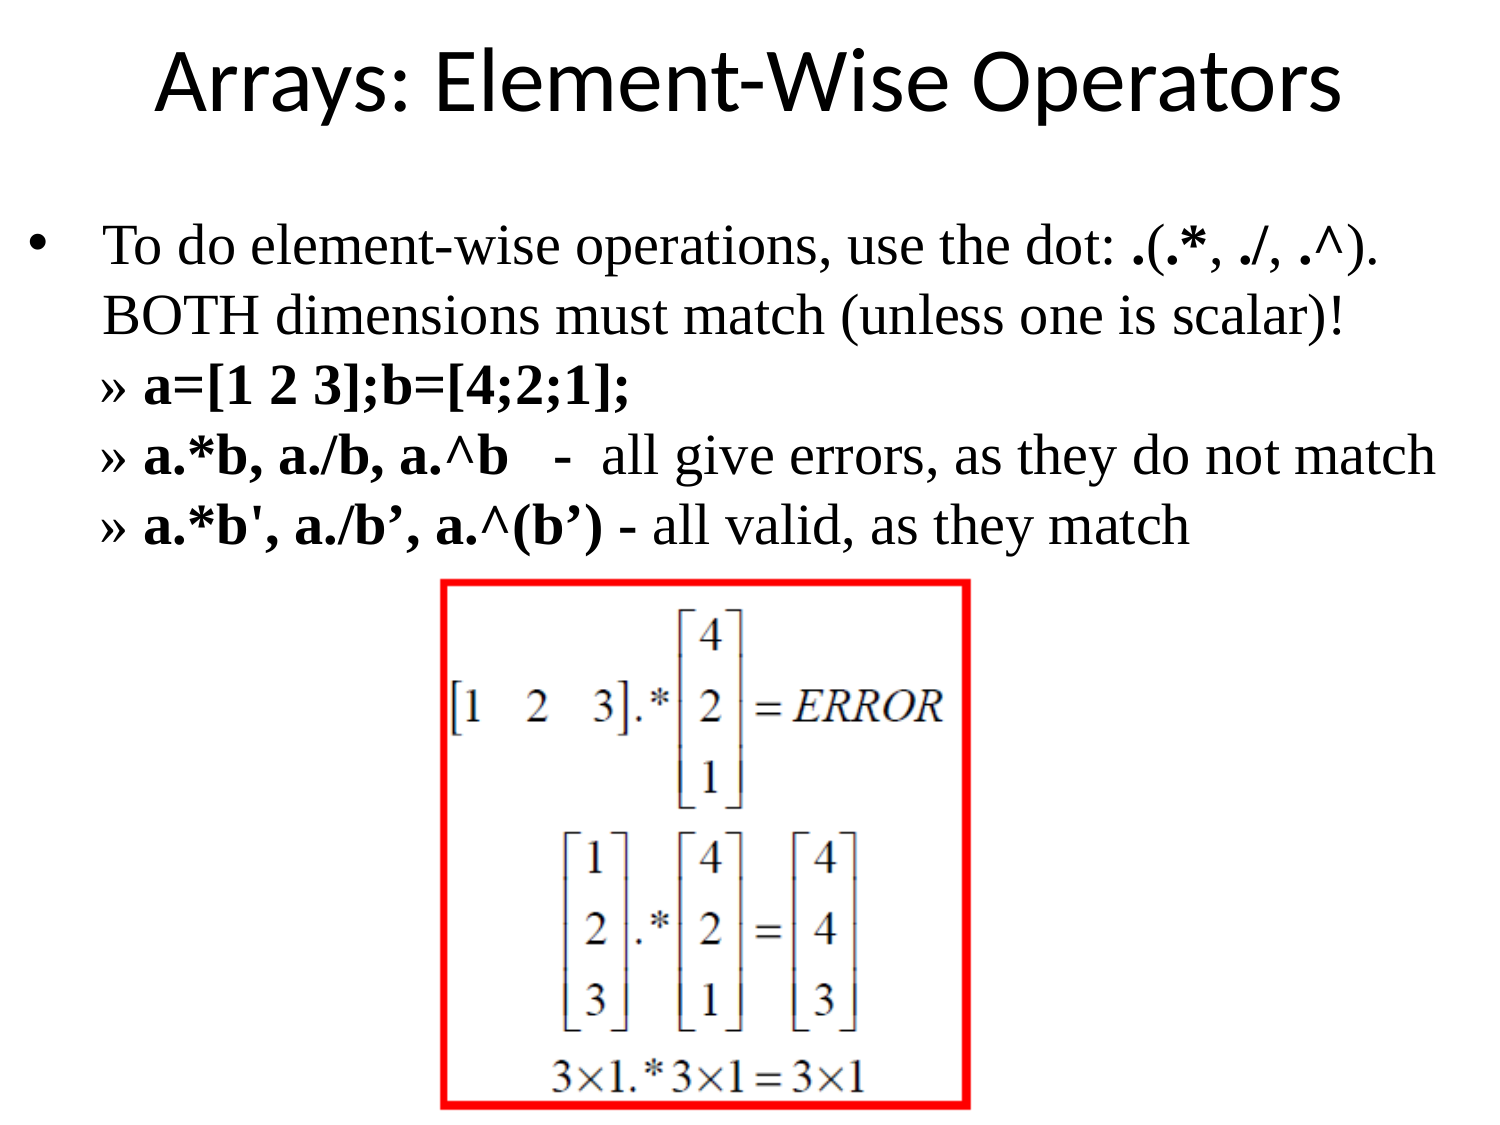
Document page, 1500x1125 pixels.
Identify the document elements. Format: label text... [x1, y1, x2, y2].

text_box To do element-wise operations, use the dot: .(.*, ./, .^). BOTH dimensions must match (unless one is scalar)! » a=[1 2 3];b=[4;2;1]; » a.*b, a./b, a.^b - all give errors, as they do not match » a.*b', a./b’, a.^(b’) - all valid, as they match [12, 174, 1463, 588]
title Arrays: Element-Wise Operators [50, 0, 1450, 151]
picture [437, 574, 973, 1113]
